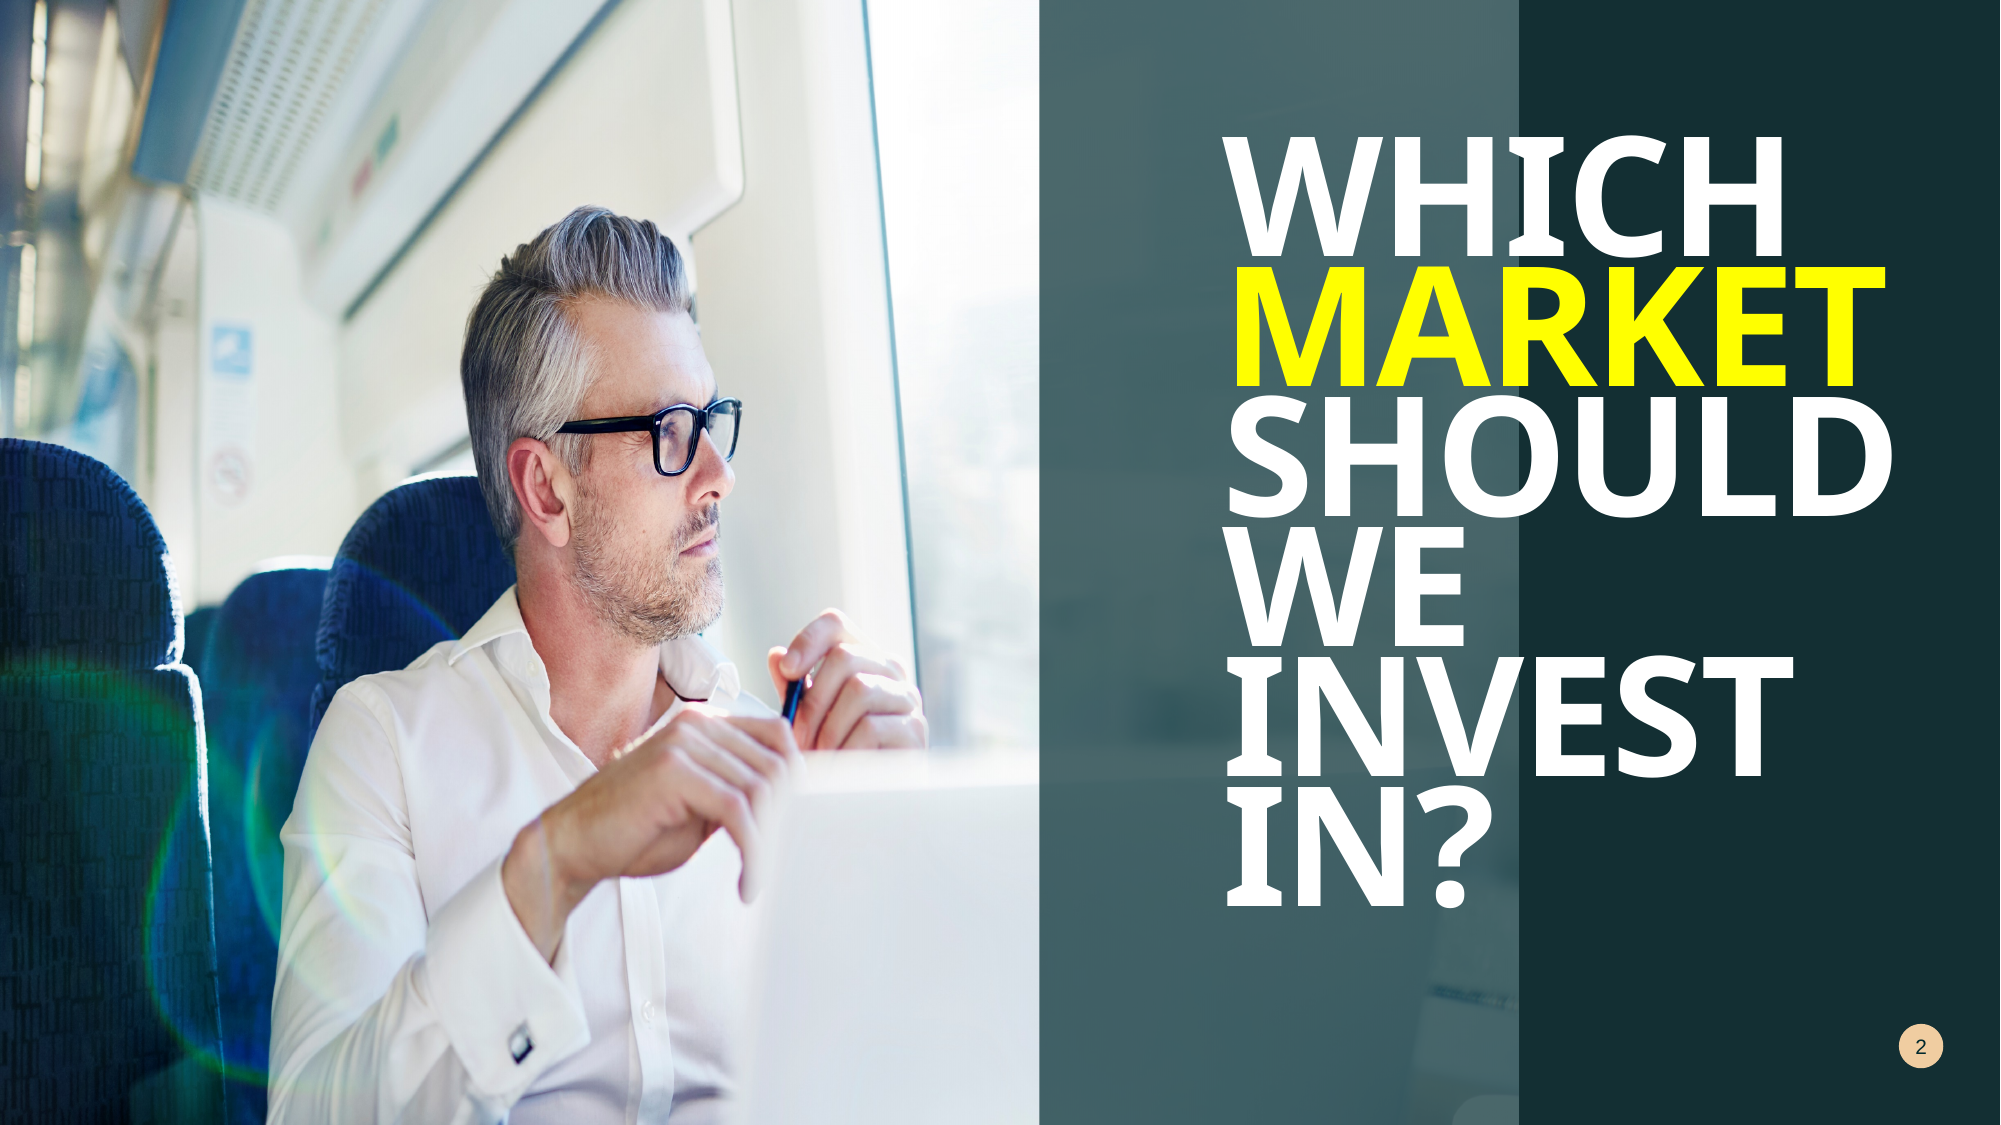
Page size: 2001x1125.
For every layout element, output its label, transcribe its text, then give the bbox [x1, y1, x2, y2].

title Which MARKET should we invest in? [1519, 0, 2000, 1125]
picture [0, 0, 1519, 1125]
slide_number 2 [1898, 1023, 1944, 1069]
